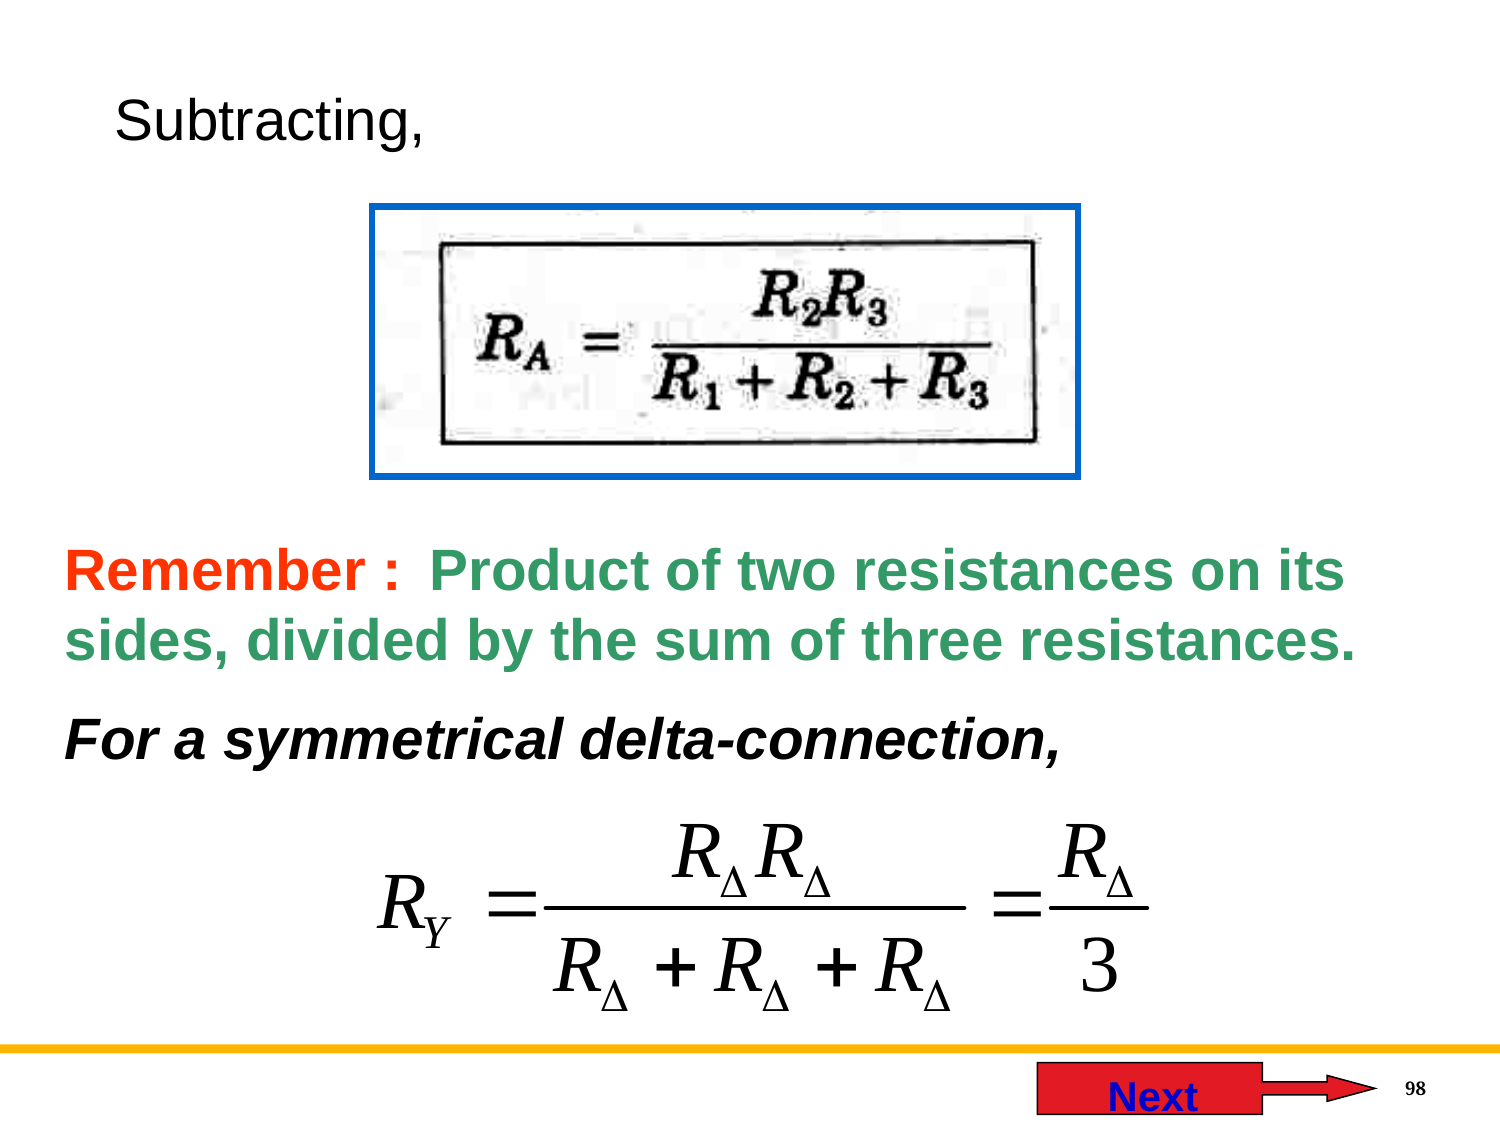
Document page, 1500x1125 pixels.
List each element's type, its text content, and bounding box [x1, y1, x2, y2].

picture [374, 209, 1075, 474]
text_box Remember : Product of two resistances on its sides, divided by the sum of three resistances. For a symmetrical delta-connection, [49, 528, 1413, 779]
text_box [362, 799, 1163, 1030]
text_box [1037, 1062, 1375, 1125]
slide_number 98 [1375, 1071, 1442, 1109]
text_box Subtracting, [99, 75, 500, 160]
